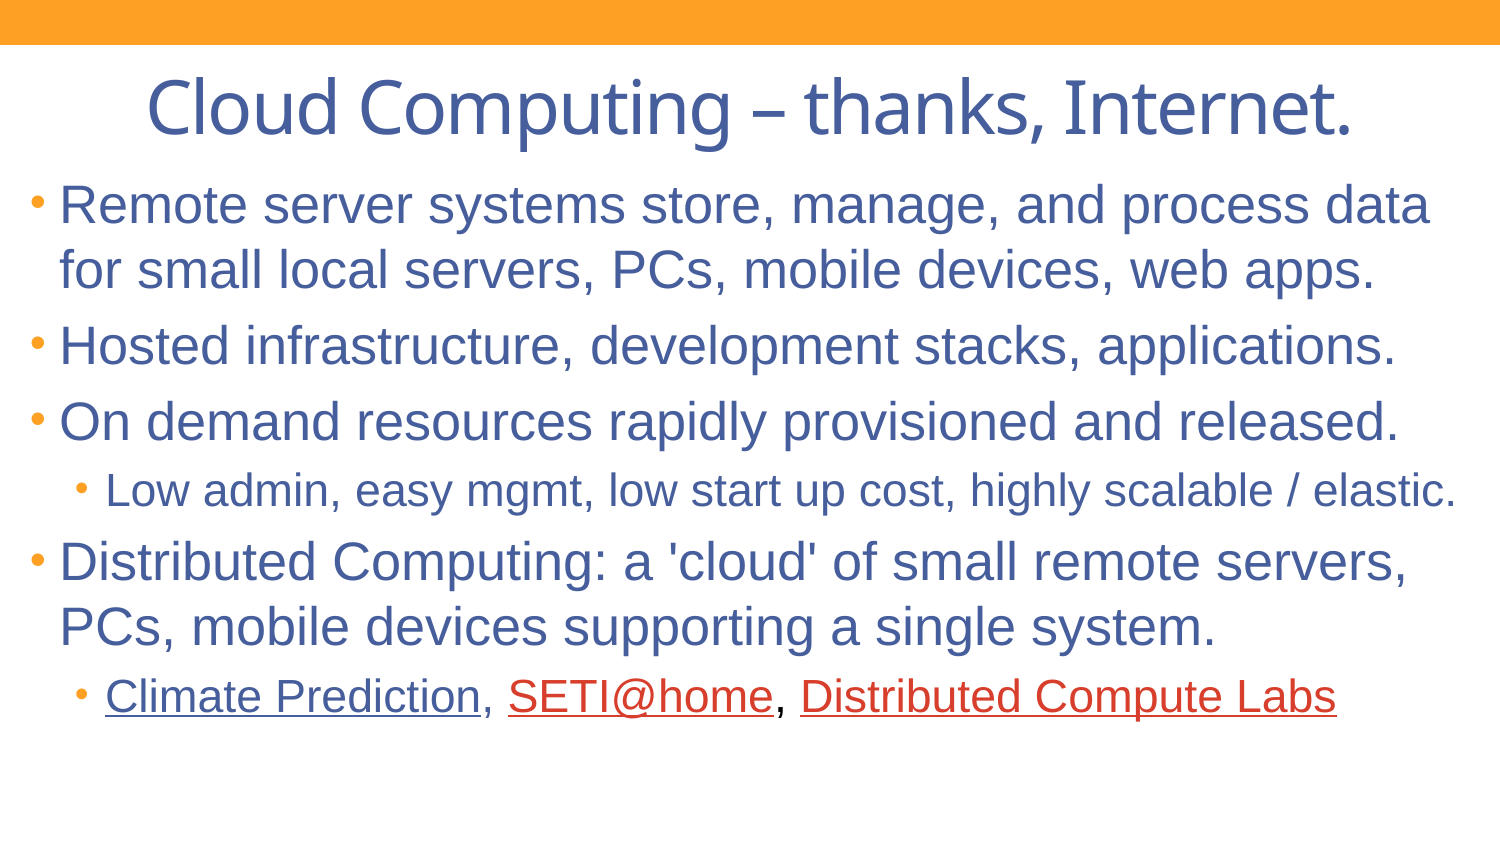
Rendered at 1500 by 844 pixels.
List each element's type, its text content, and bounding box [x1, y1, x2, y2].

title Cloud Computing – thanks, Internet. [14, 43, 1486, 166]
list Remote server systems store, manage, and process data for small local servers, PCs, mobile devices, web apps. Hosted infrastructure, development stacks, applications. On demand resources rapidly provisioned and released. Low admin, easy mgmt, low start up cost, highly scalable / elastic. Distributed Computing: a 'cloud' of small remote servers, PCs, mobile devices supporting a single system. Climate Prediction, SETI@home, Distributed Compute Labs [14, 166, 1483, 768]
